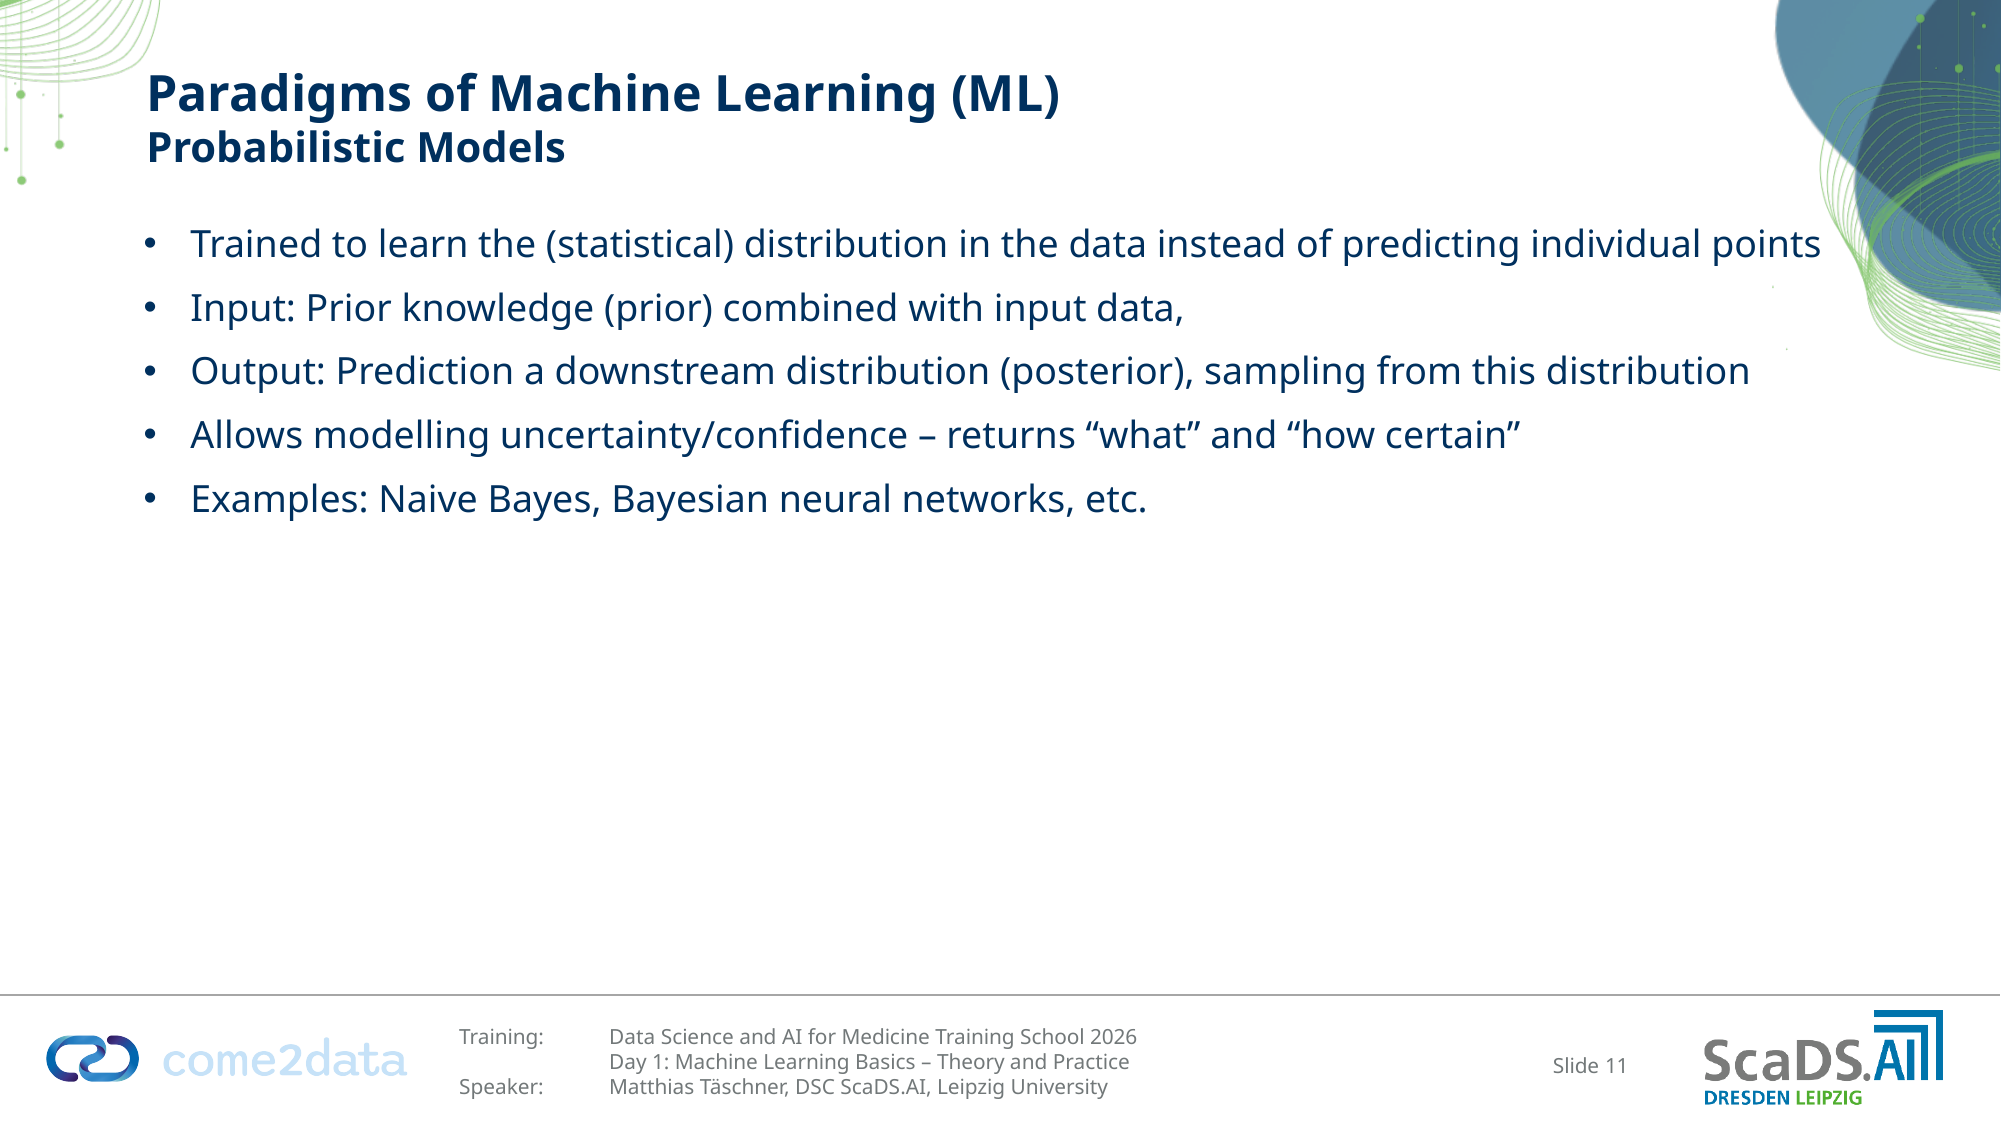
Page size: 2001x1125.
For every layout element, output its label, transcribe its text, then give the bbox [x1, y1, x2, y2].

title Paradigms of Machine Learning (ML) Probabilistic Models [146, 61, 1831, 195]
picture [1702, 1008, 1945, 1108]
picture [0, 989, 460, 1125]
picture [1772, 0, 2001, 396]
picture [0, 0, 172, 235]
list Trained to learn the (statistical) distribution in the data instead of predicting individual points Input: Prior knowledge (prior) combined with input data, Output: Prediction a downstream distribution (posterior), sampling from this distribution Allows modelling uncertainty/confidence – returns “what” and “how certain” Examples: Naive Bayes, Bayesian neural networks, etc. [143, 219, 1831, 996]
